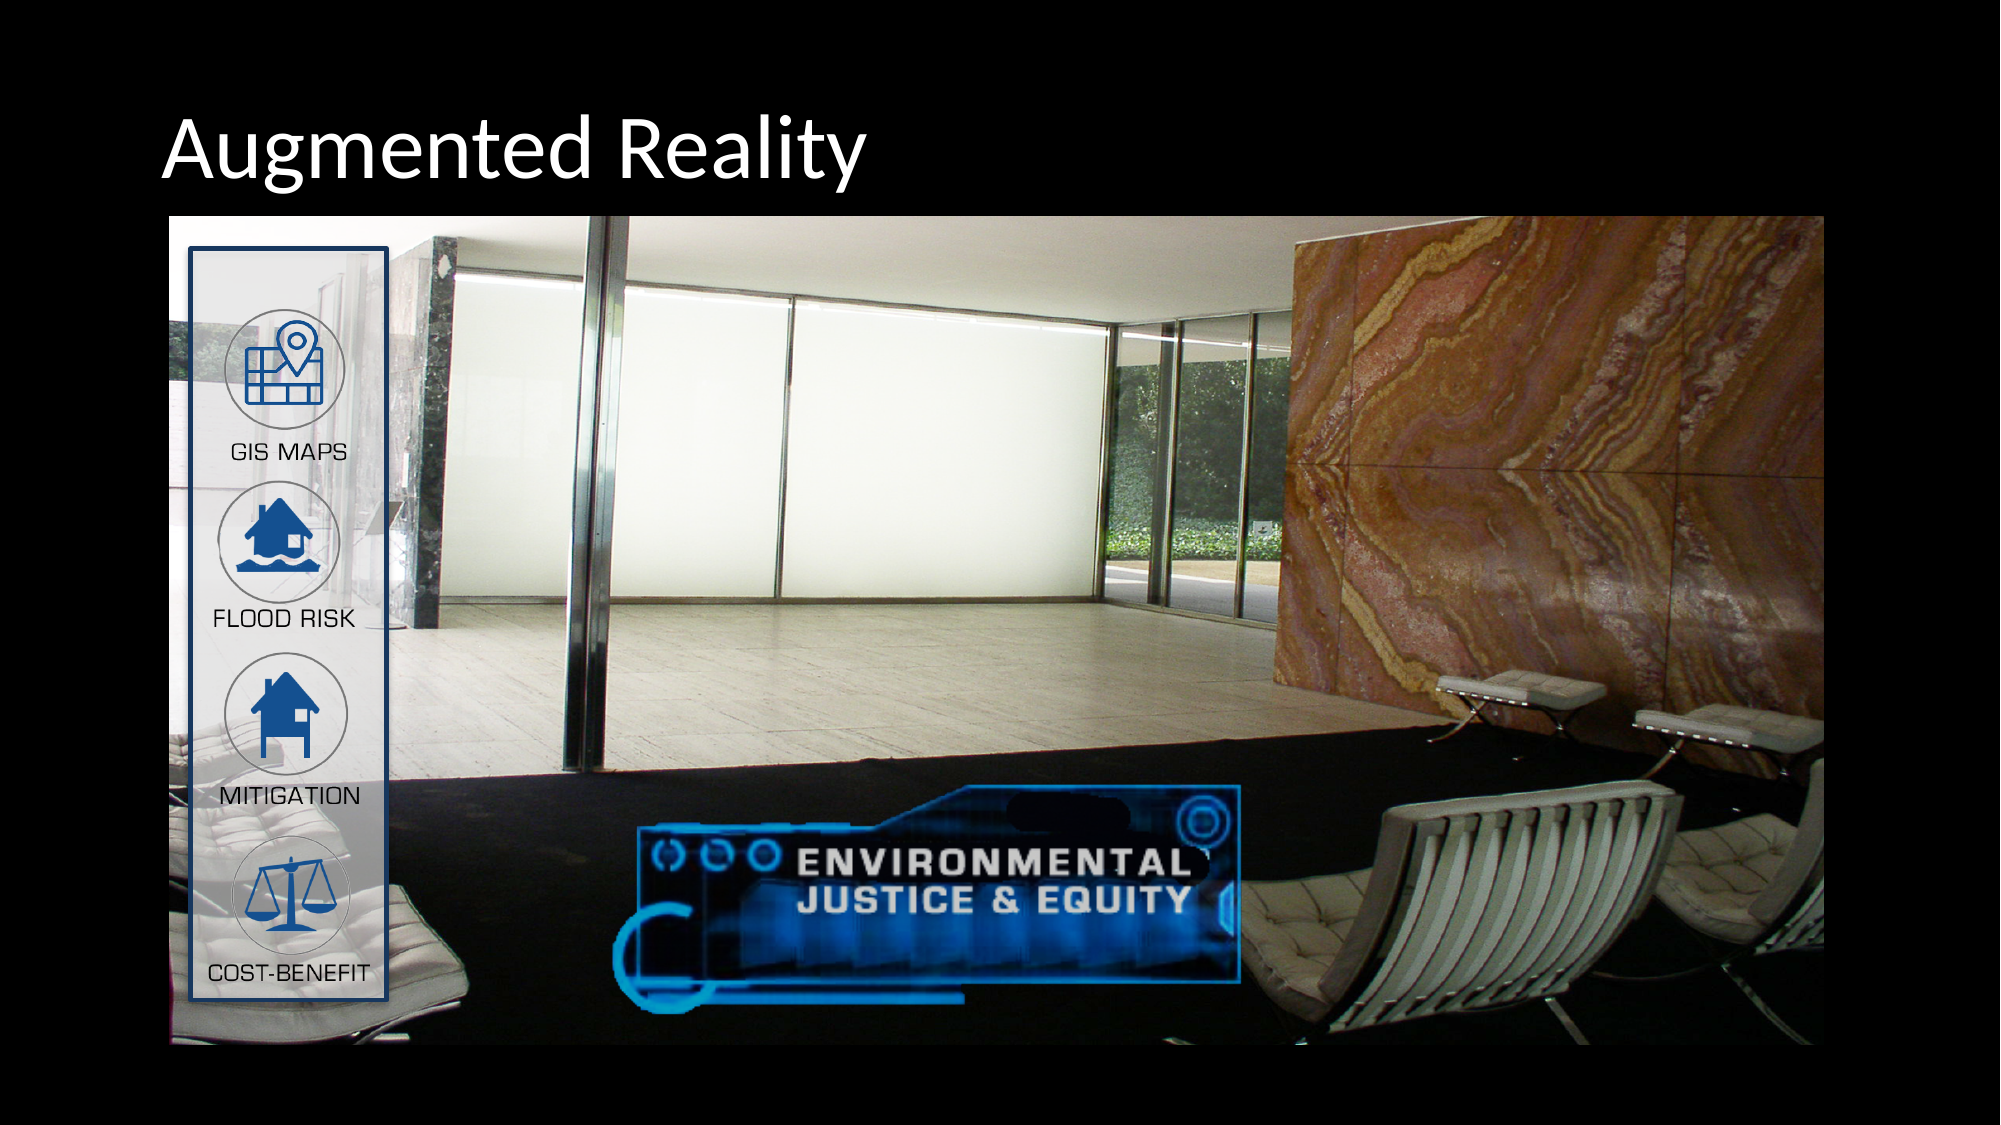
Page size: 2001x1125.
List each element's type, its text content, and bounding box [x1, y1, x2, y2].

title Augmented Reality [146, 47, 1947, 236]
picture [169, 216, 1825, 1045]
